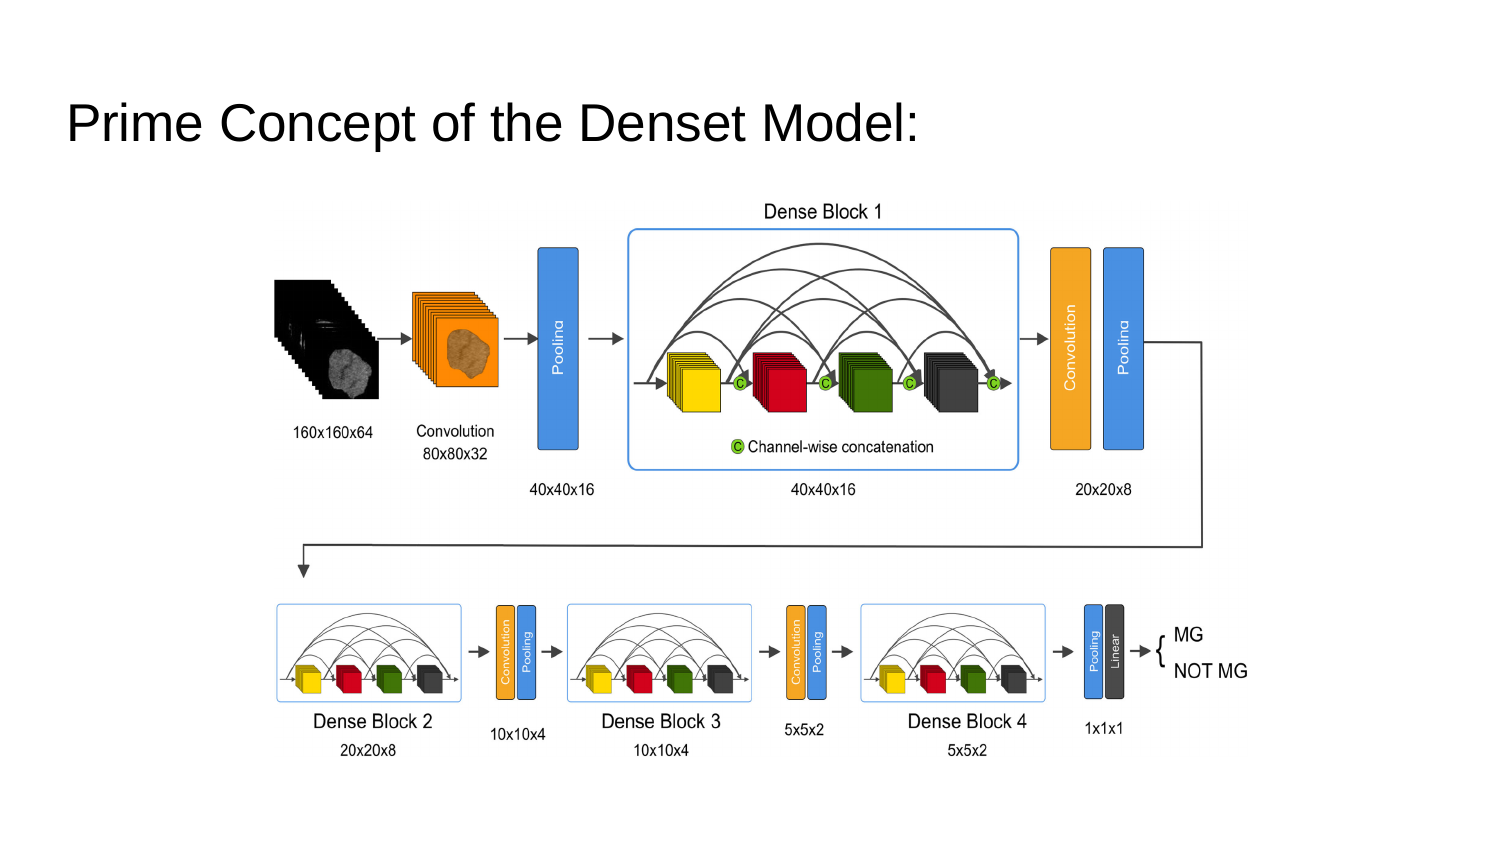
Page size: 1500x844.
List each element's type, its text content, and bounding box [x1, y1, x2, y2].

title Prime Concept of the Denset Model: [51, 72, 1449, 167]
picture [273, 201, 1248, 757]
